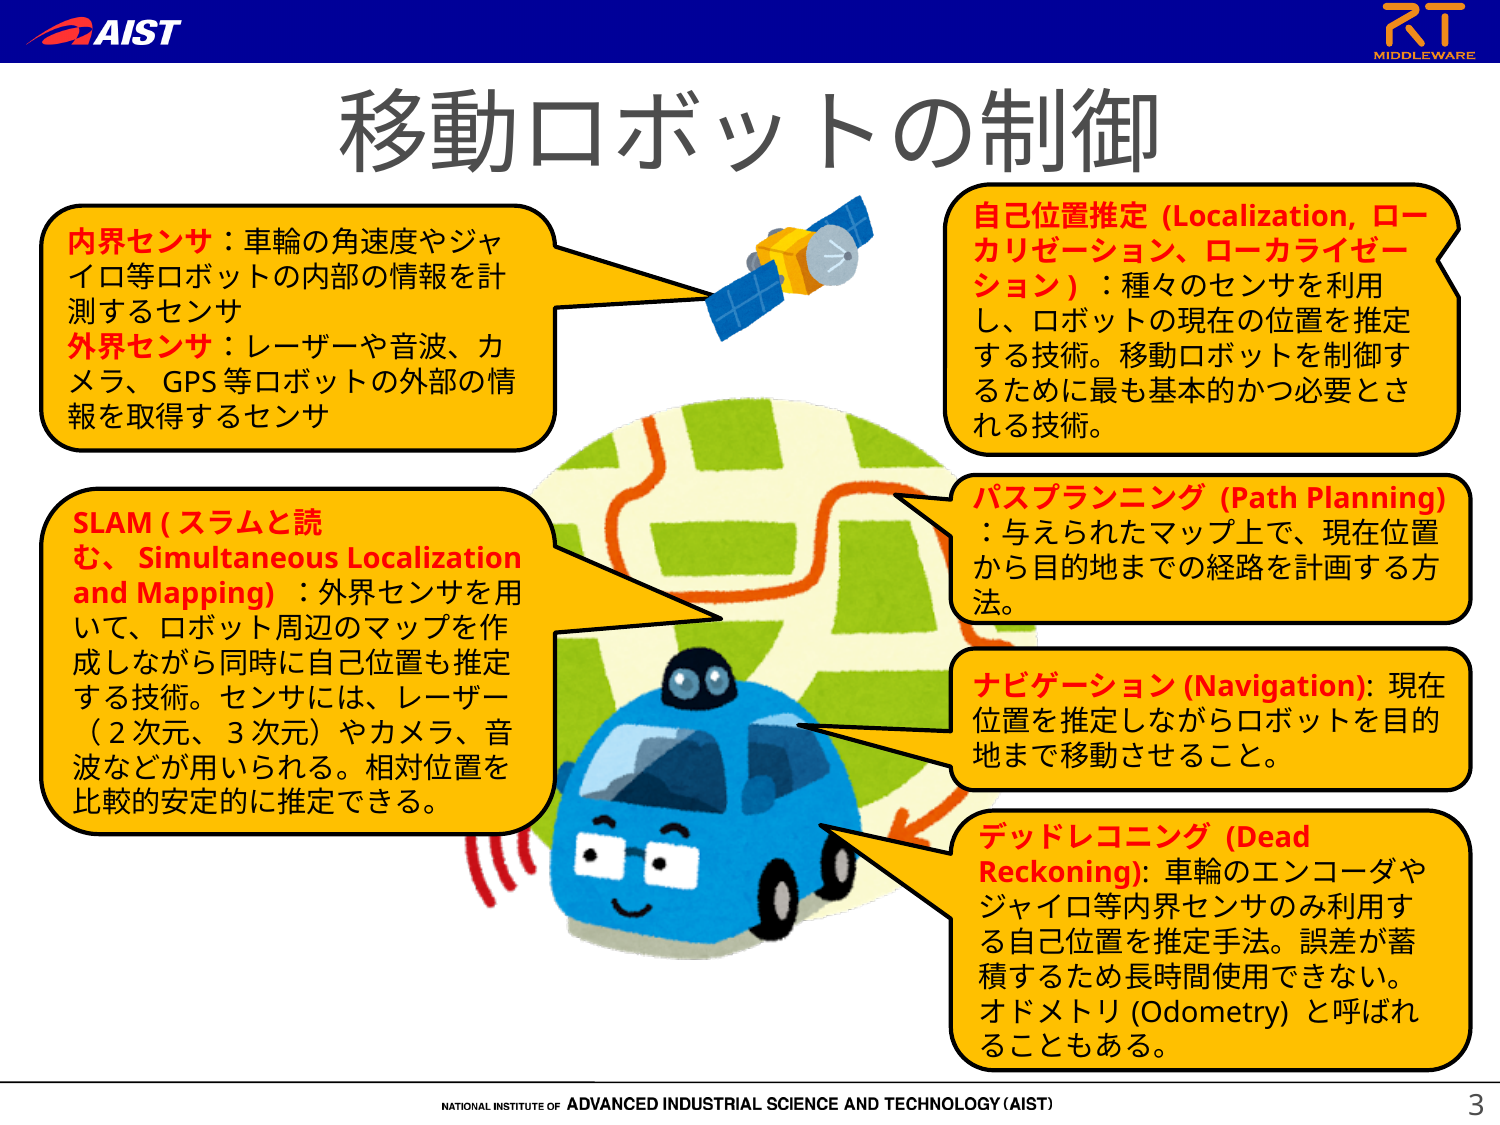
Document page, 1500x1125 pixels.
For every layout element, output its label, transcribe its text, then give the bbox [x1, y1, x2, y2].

text_box ナビゲーション(Navigation): 現在位置を推定しながらロボットを目的地まで移動させること。 [1066, 646, 1473, 793]
title 移動ロボットの制御 [75, 78, 1425, 180]
text_box 内界センサ：車輪の角速度やジャイロ等ロボットの内部の情報を計測するセンサ 外界センサ：レーザーや音波、カメラ、GPS等ロボットの外部の情報を取得するセンサ [39, 203, 695, 453]
picture [700, 184, 877, 353]
text_box デッドレコニング (Dead Reckoning): 車輪のエンコーダやジャイロ等内界センサのみ利用する自己位置を推定手法。誤差が蓄積するため長時間使用できない。オドメトリ(Odometry) と呼ばれることもある。 [948, 808, 1473, 1073]
text_box SLAM (スラムと読む、Simultaneous Localization and Mapping) ：外界センサを用いて、ロボット周辺のマップを作成しながら同時に自己位置も推定する技術。センサには、レーザー（2次元、3次元）やカメラ、音波などが用いられる。相対位置を比較的安定的に推定できる。 [39, 486, 432, 837]
text_box 自己位置推定 (Localization, ローカリゼーション、ローカライゼーション) ：種々のセンサを利用し、ロボットの現在の位置を推定する技術。移動ロボットを制御するために最も基本的かつ必要とされる技術。 [942, 182, 1461, 457]
text_box パスプランニング (Path Planning) ：与えられたマップ上で、現在位置から目的地までの経路を計画する方法。 [1066, 472, 1473, 626]
picture [442, 1097, 1052, 1110]
picture [437, 373, 1063, 999]
picture [0, 0, 1500, 63]
slide_number 3 [1149, 1078, 1500, 1125]
